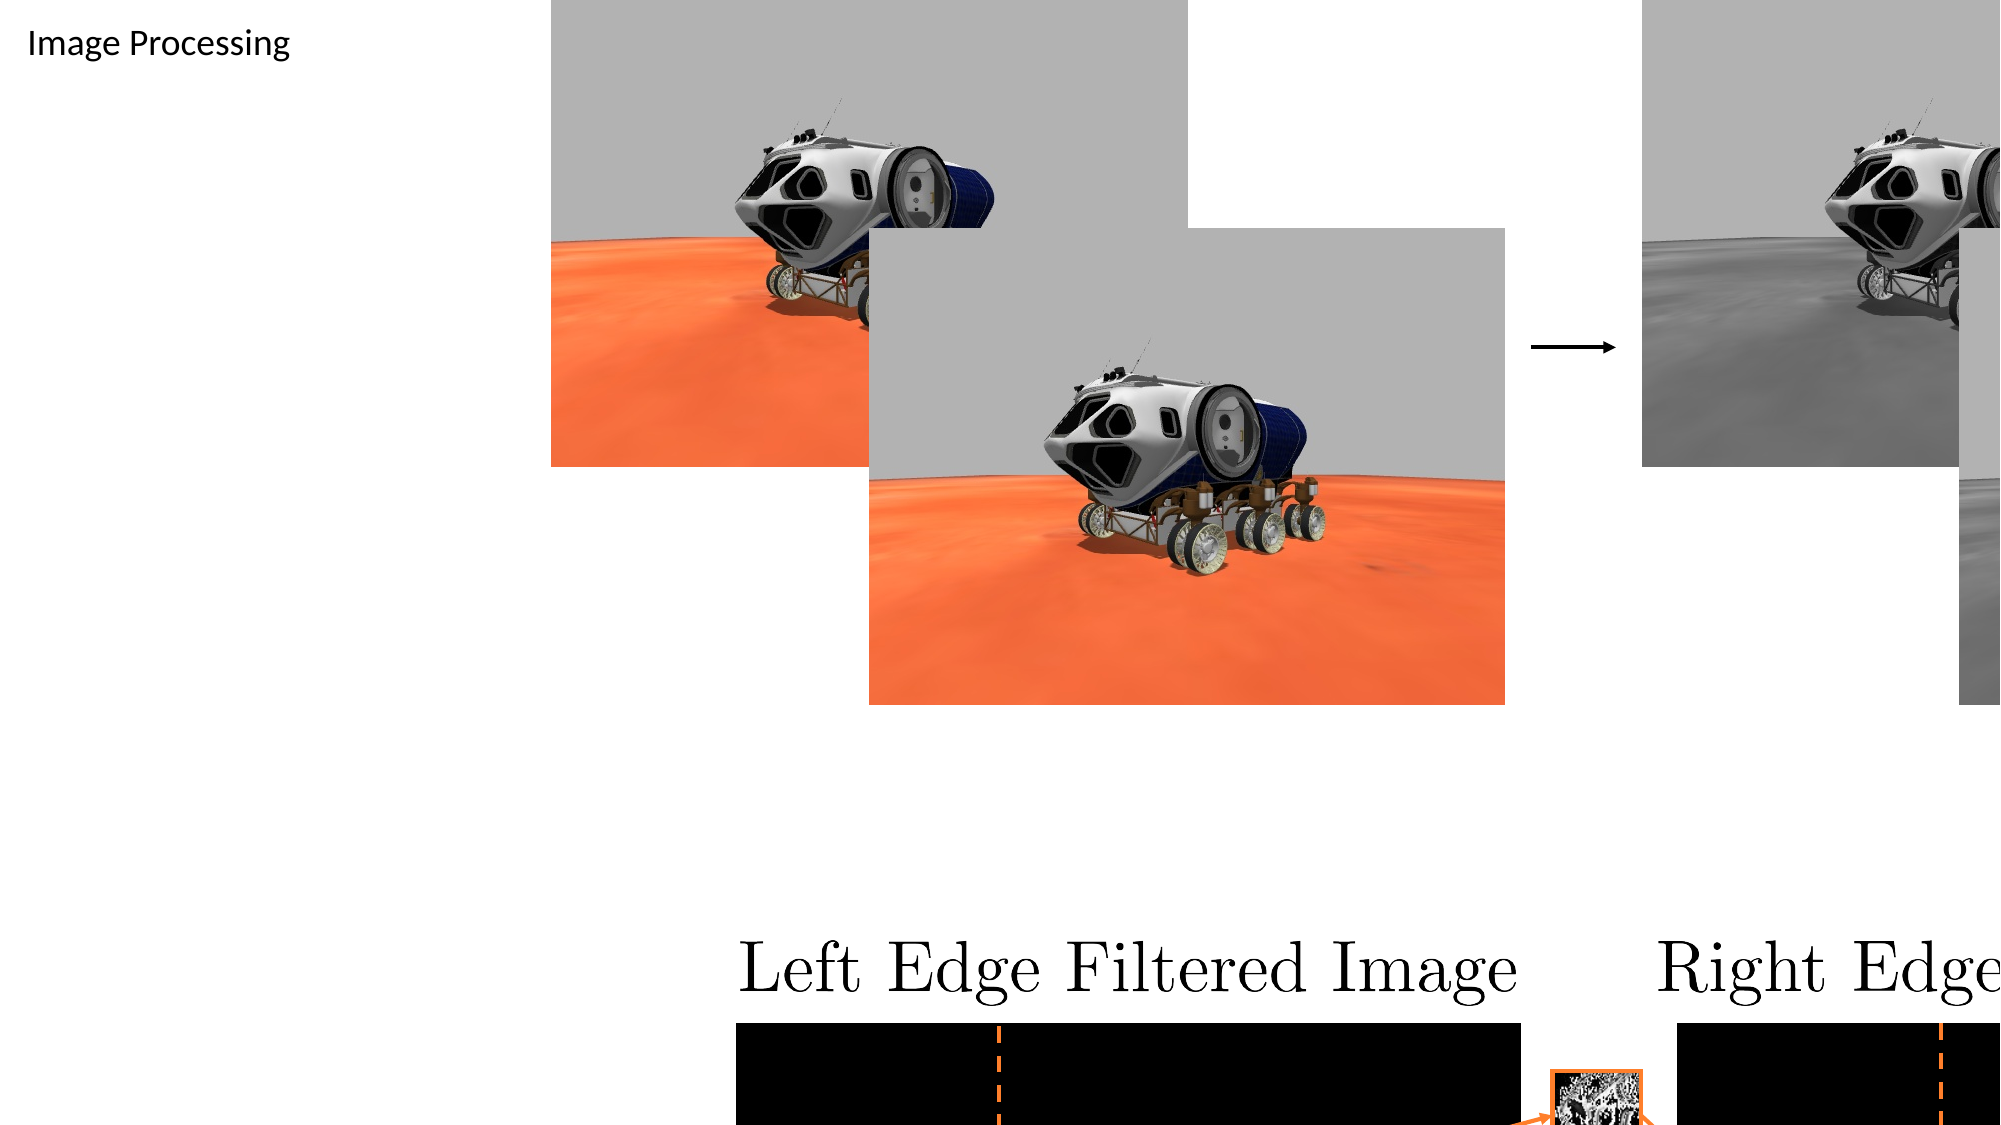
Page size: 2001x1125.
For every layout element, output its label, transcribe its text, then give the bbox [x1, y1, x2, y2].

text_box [551, 0, 2000, 705]
text_box Image Processing [12, 10, 355, 71]
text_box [735, 939, 2000, 1125]
